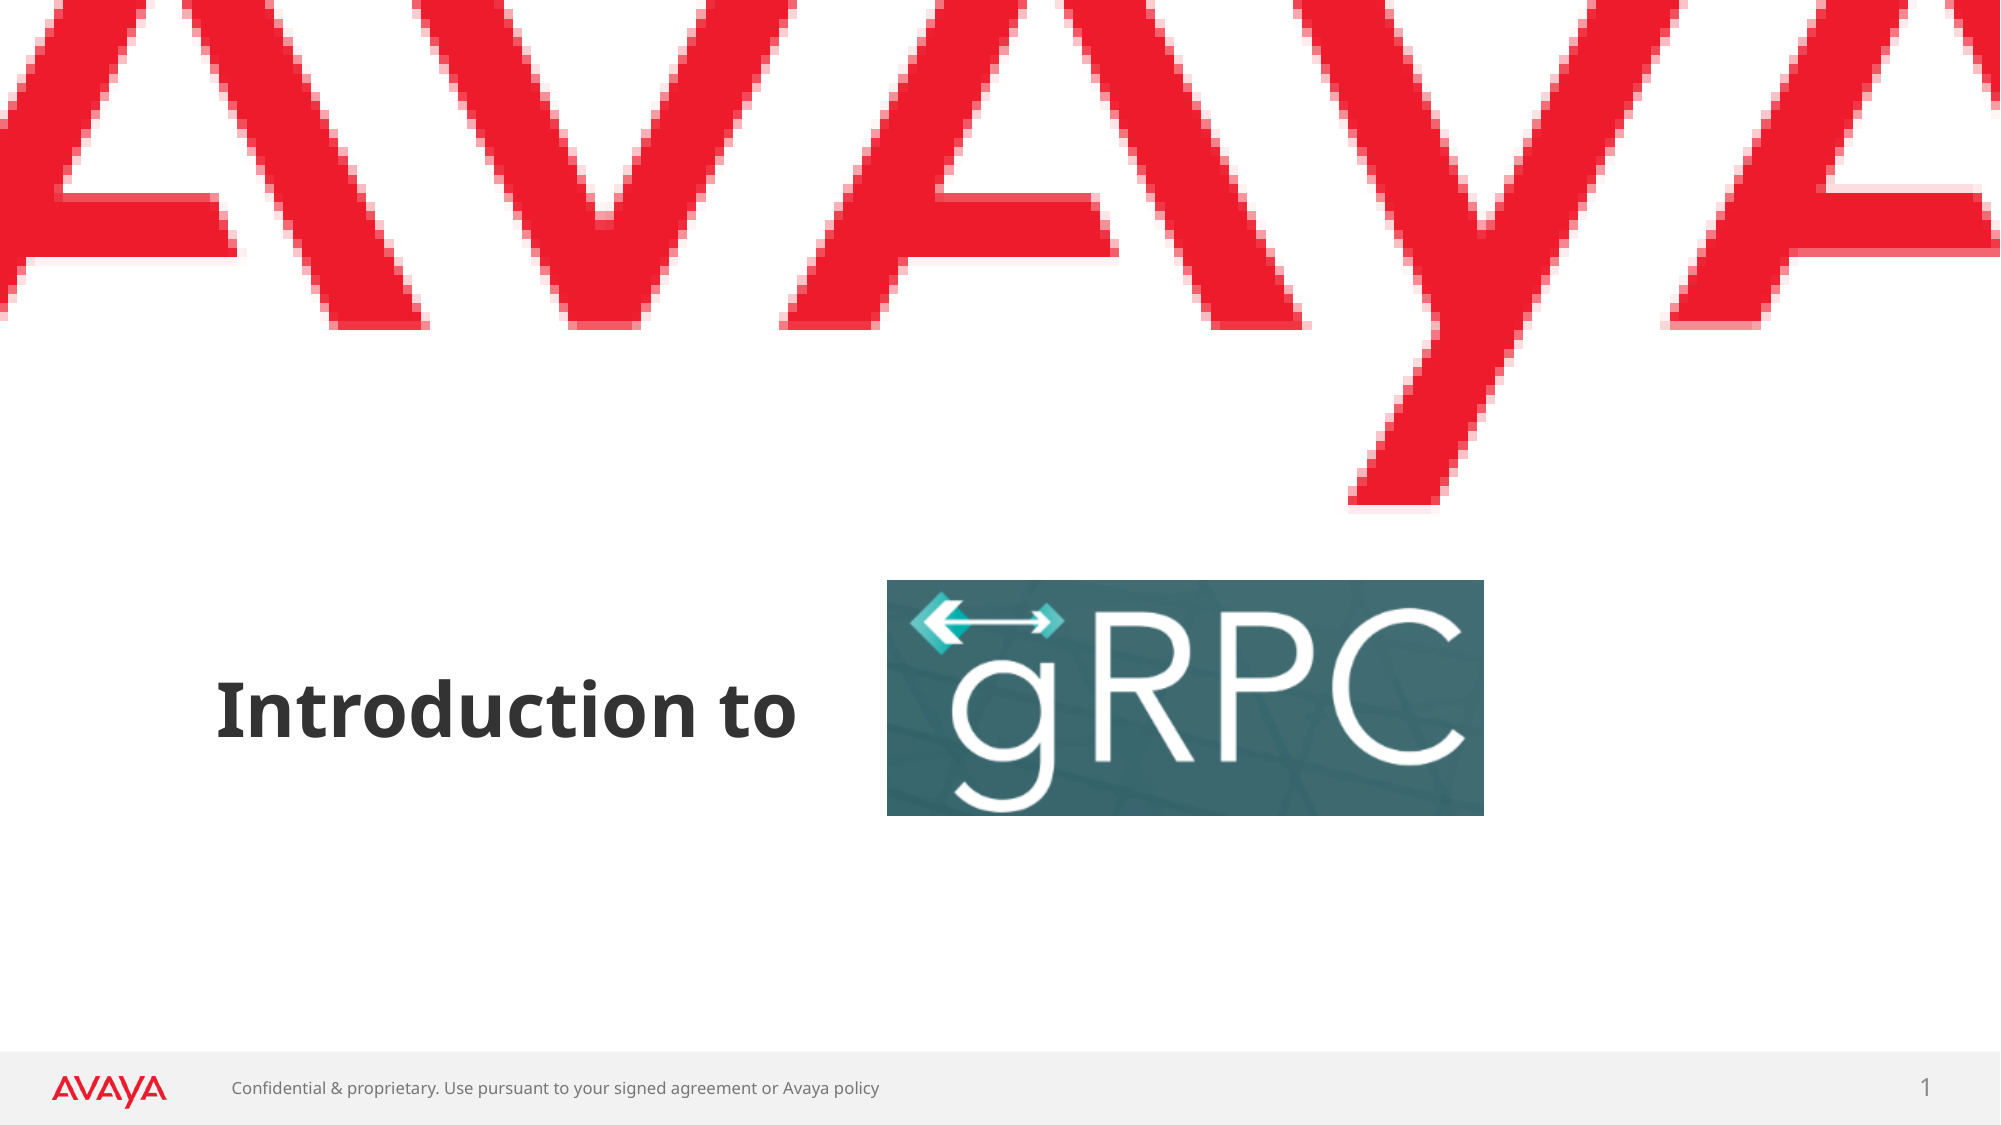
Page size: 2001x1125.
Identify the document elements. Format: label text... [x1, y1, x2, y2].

text_box Introduction to [201, 653, 742, 836]
picture [886, 580, 1484, 816]
